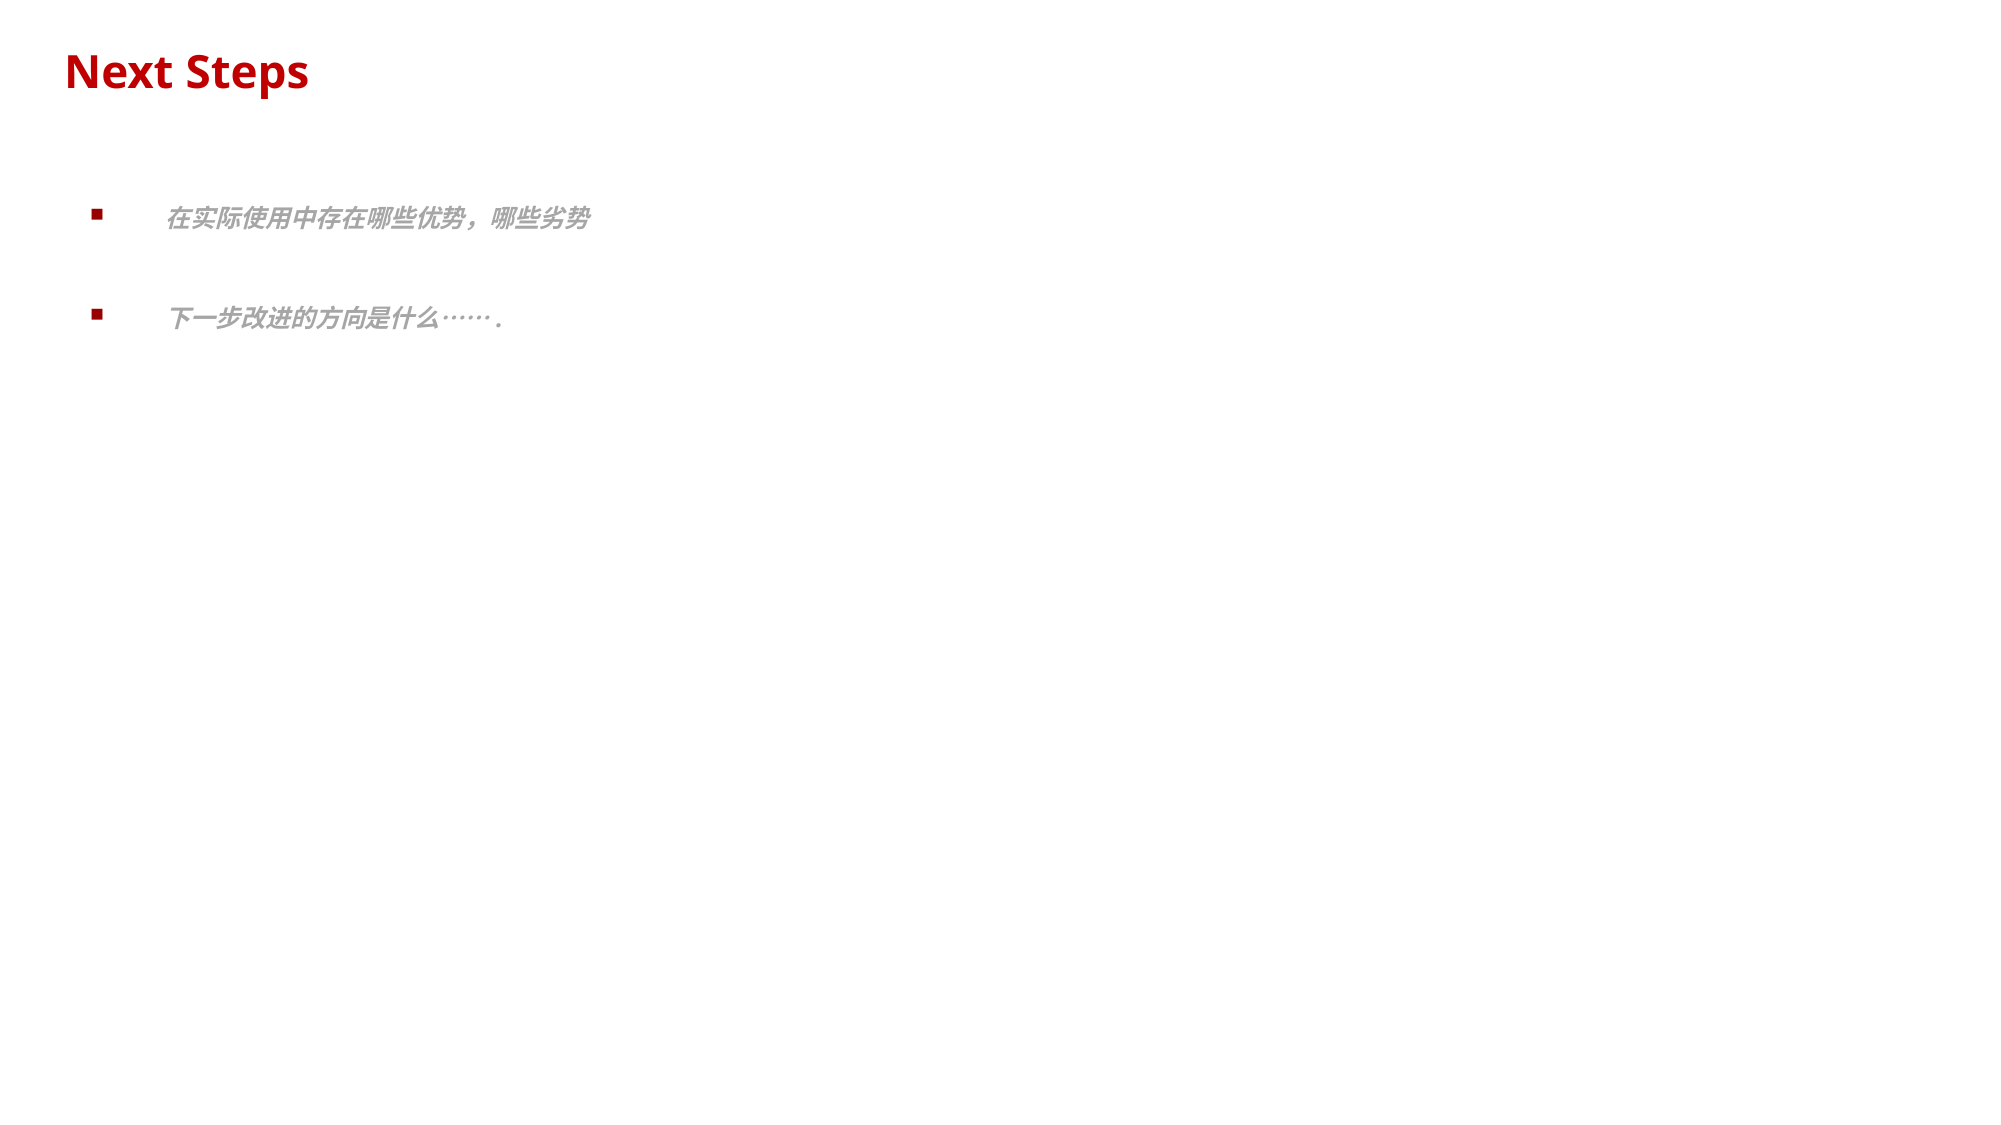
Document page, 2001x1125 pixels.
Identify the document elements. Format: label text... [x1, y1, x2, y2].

title Next Steps [44, 35, 1846, 113]
text_box 在实际使用中存在哪些优势，哪些劣势 下一步改进的方向是什么……. [75, 179, 1903, 643]
